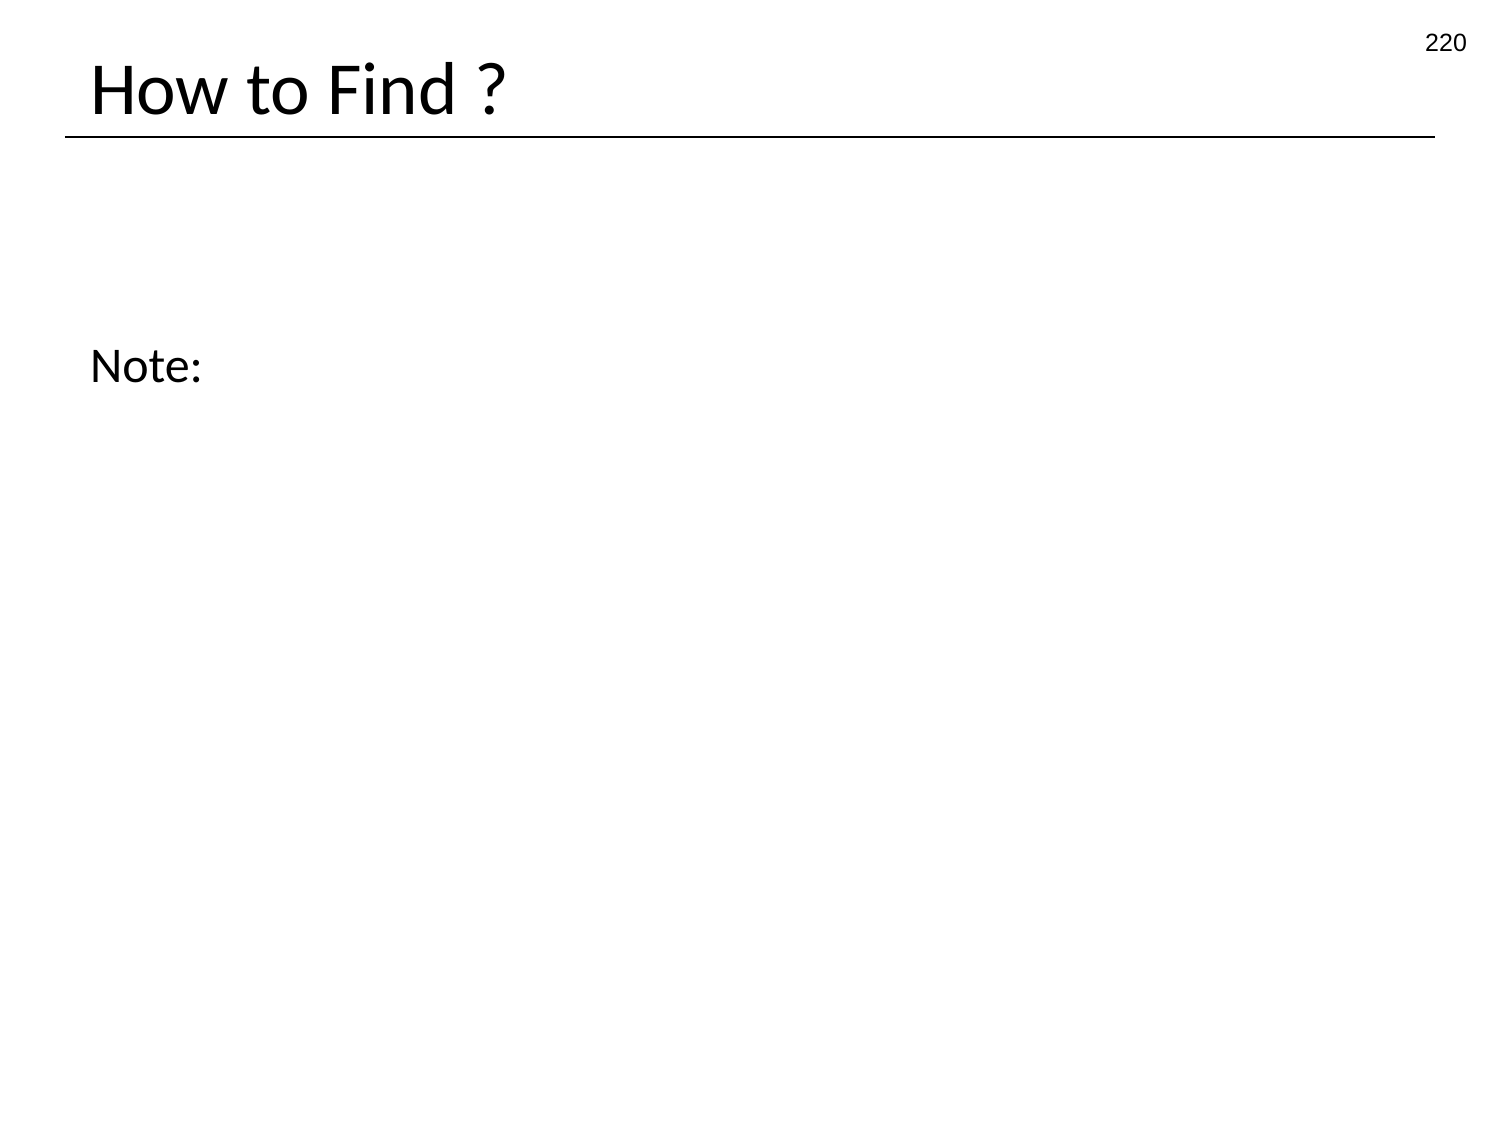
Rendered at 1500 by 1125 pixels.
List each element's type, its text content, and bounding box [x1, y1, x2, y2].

slide_number 220 [1131, 18, 1483, 62]
